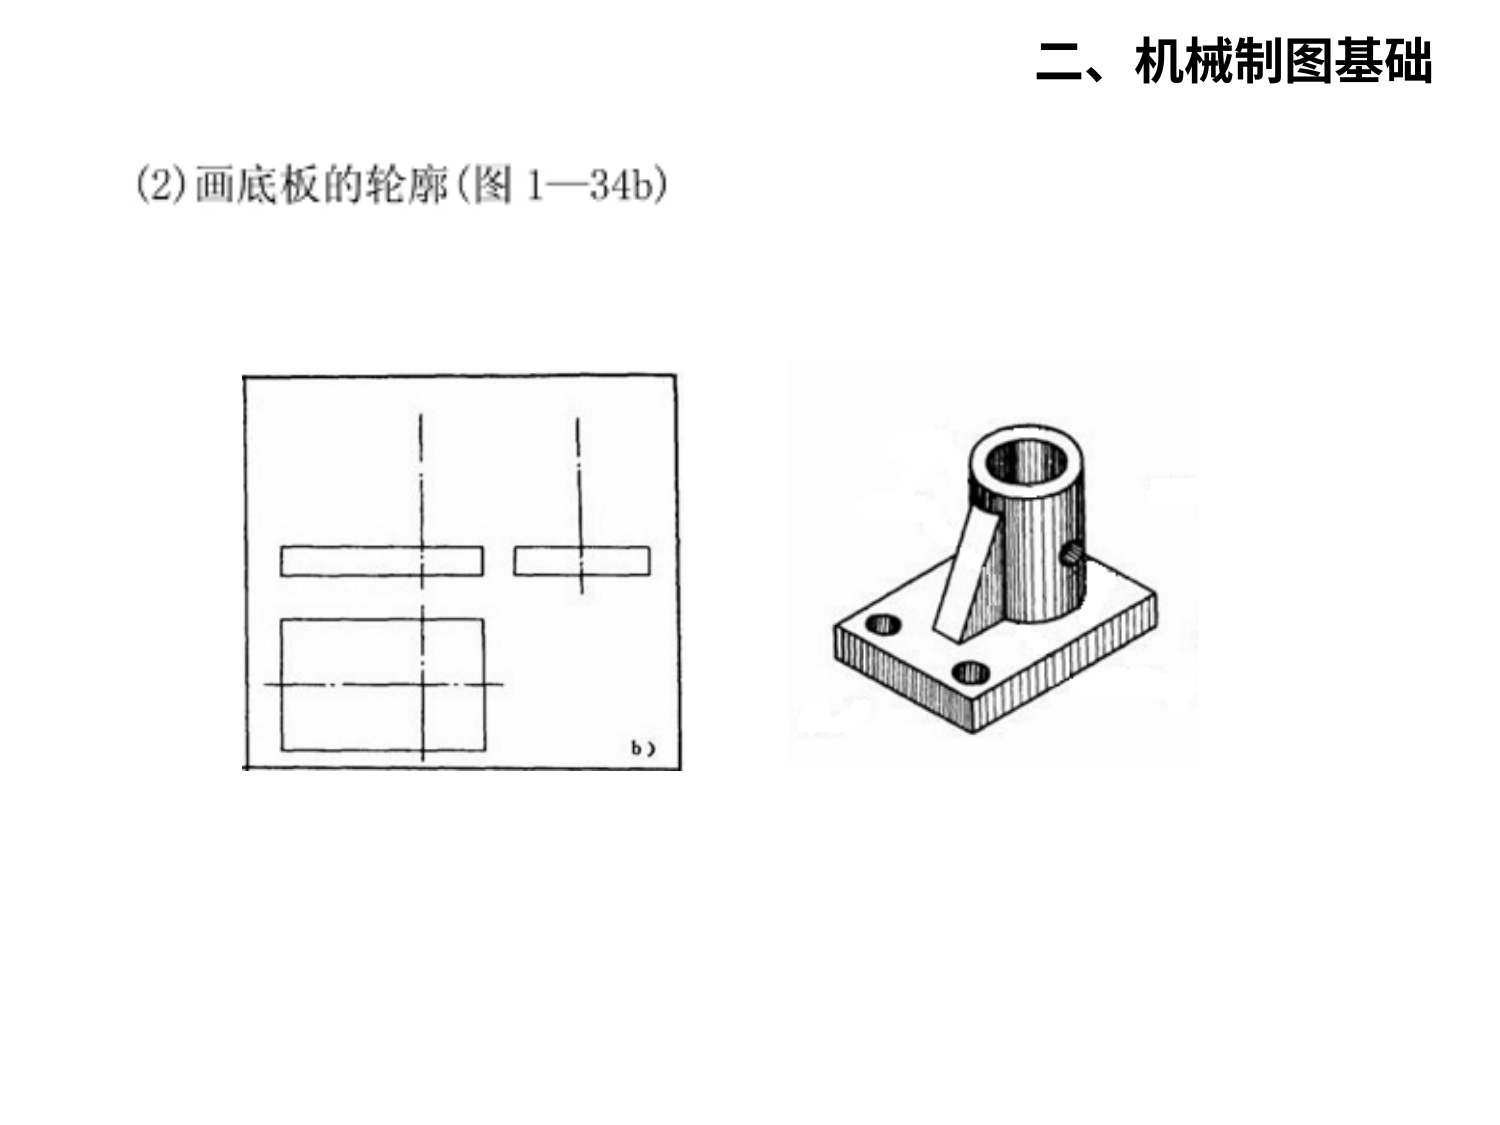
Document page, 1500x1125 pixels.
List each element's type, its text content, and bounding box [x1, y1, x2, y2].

text_box 二、机械制图基础 [968, 0, 1500, 120]
picture [785, 361, 1199, 764]
picture [242, 367, 684, 771]
picture [126, 159, 668, 231]
